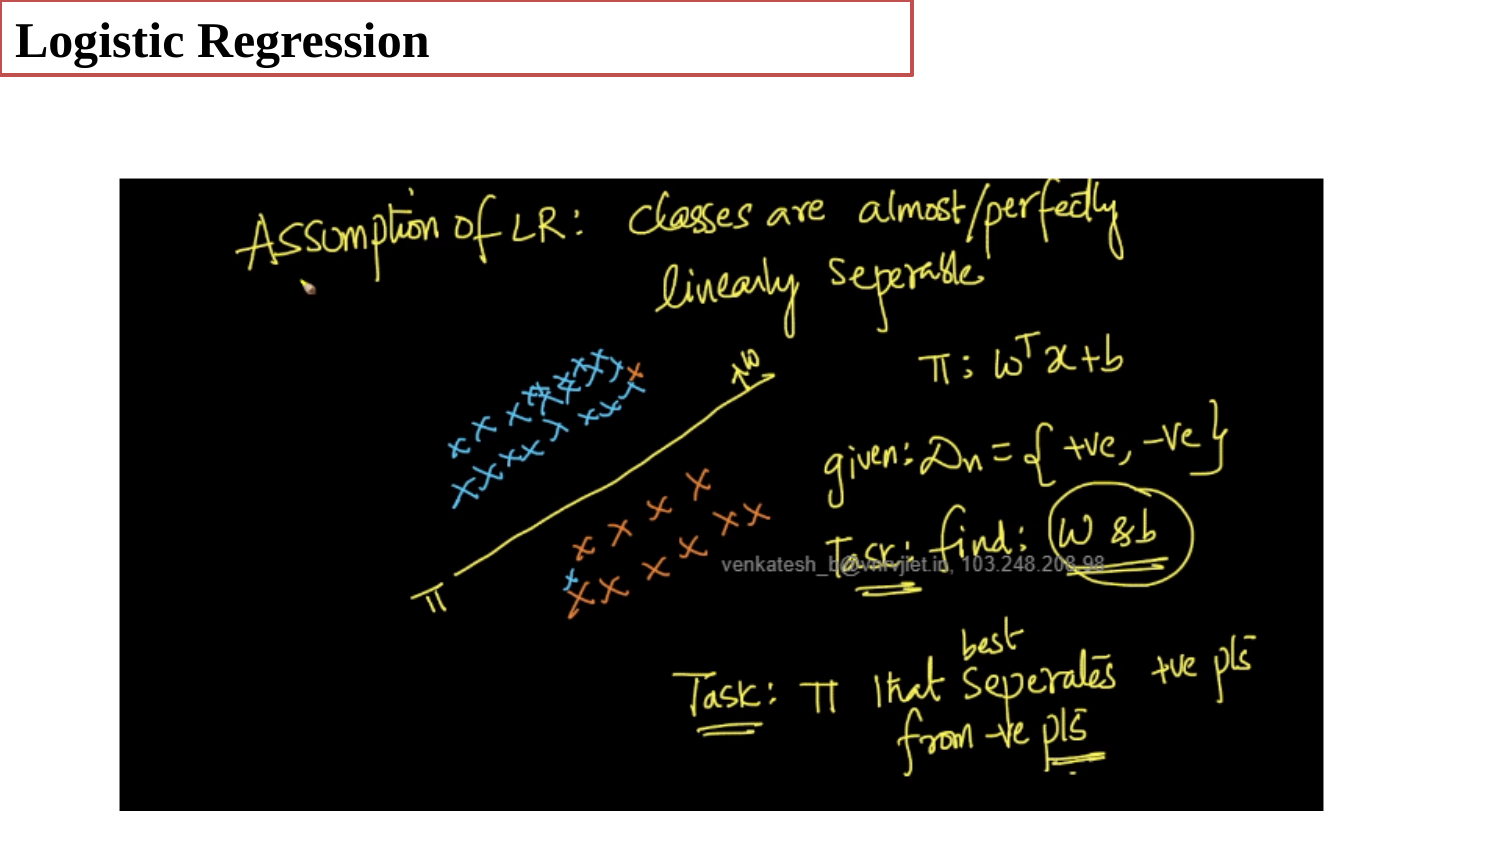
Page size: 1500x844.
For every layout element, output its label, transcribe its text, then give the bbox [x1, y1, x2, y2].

picture [112, 171, 1330, 812]
text_box Logistic Regression [0, 0, 914, 77]
